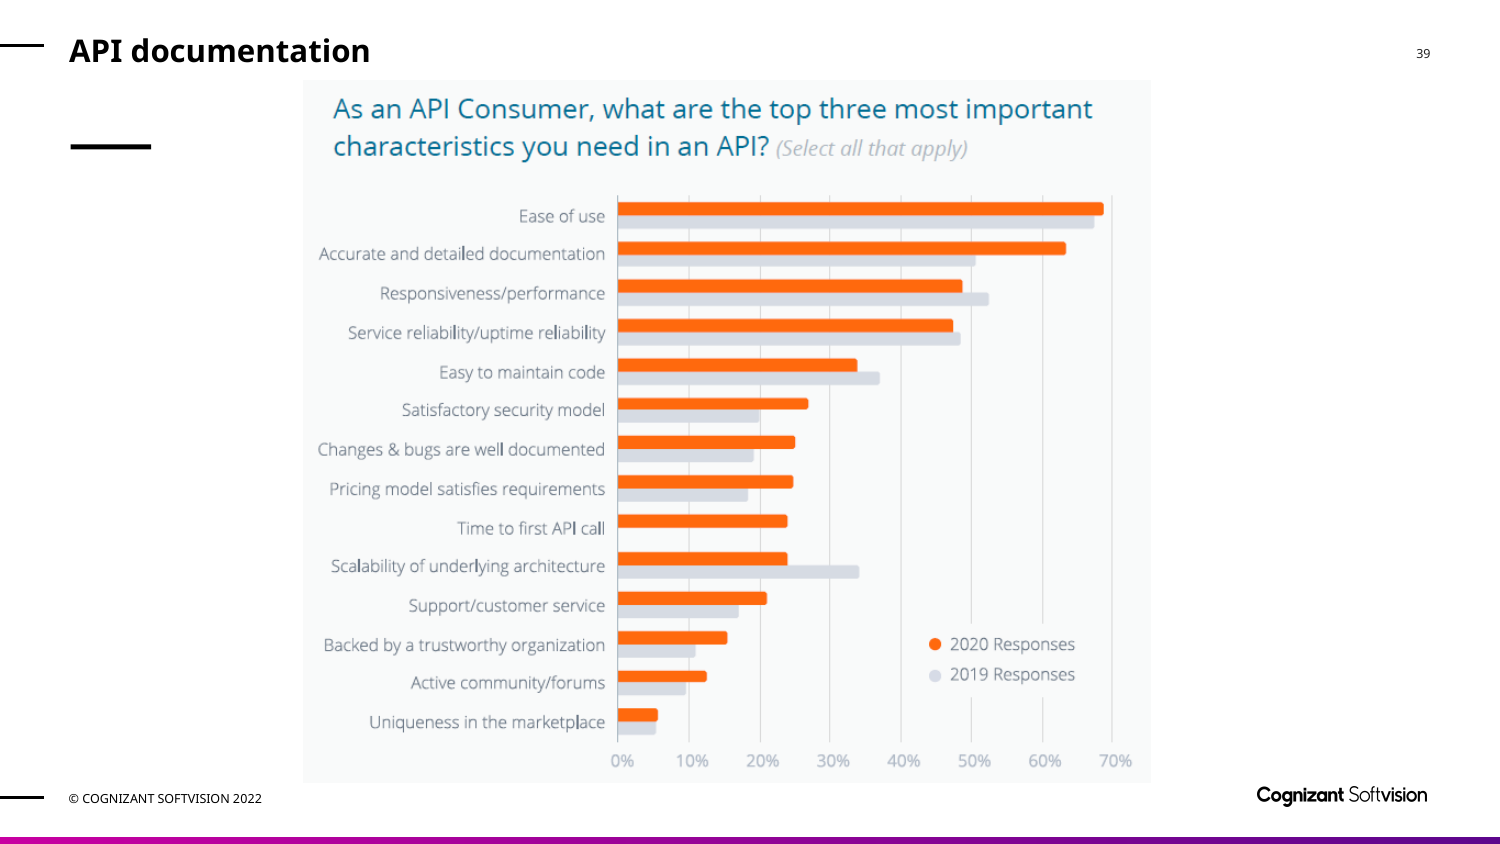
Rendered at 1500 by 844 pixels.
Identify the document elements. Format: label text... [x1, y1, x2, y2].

title API documentation [69, 28, 1272, 73]
text_box [70, 144, 152, 150]
picture [303, 80, 1151, 783]
picture [1257, 786, 1427, 807]
